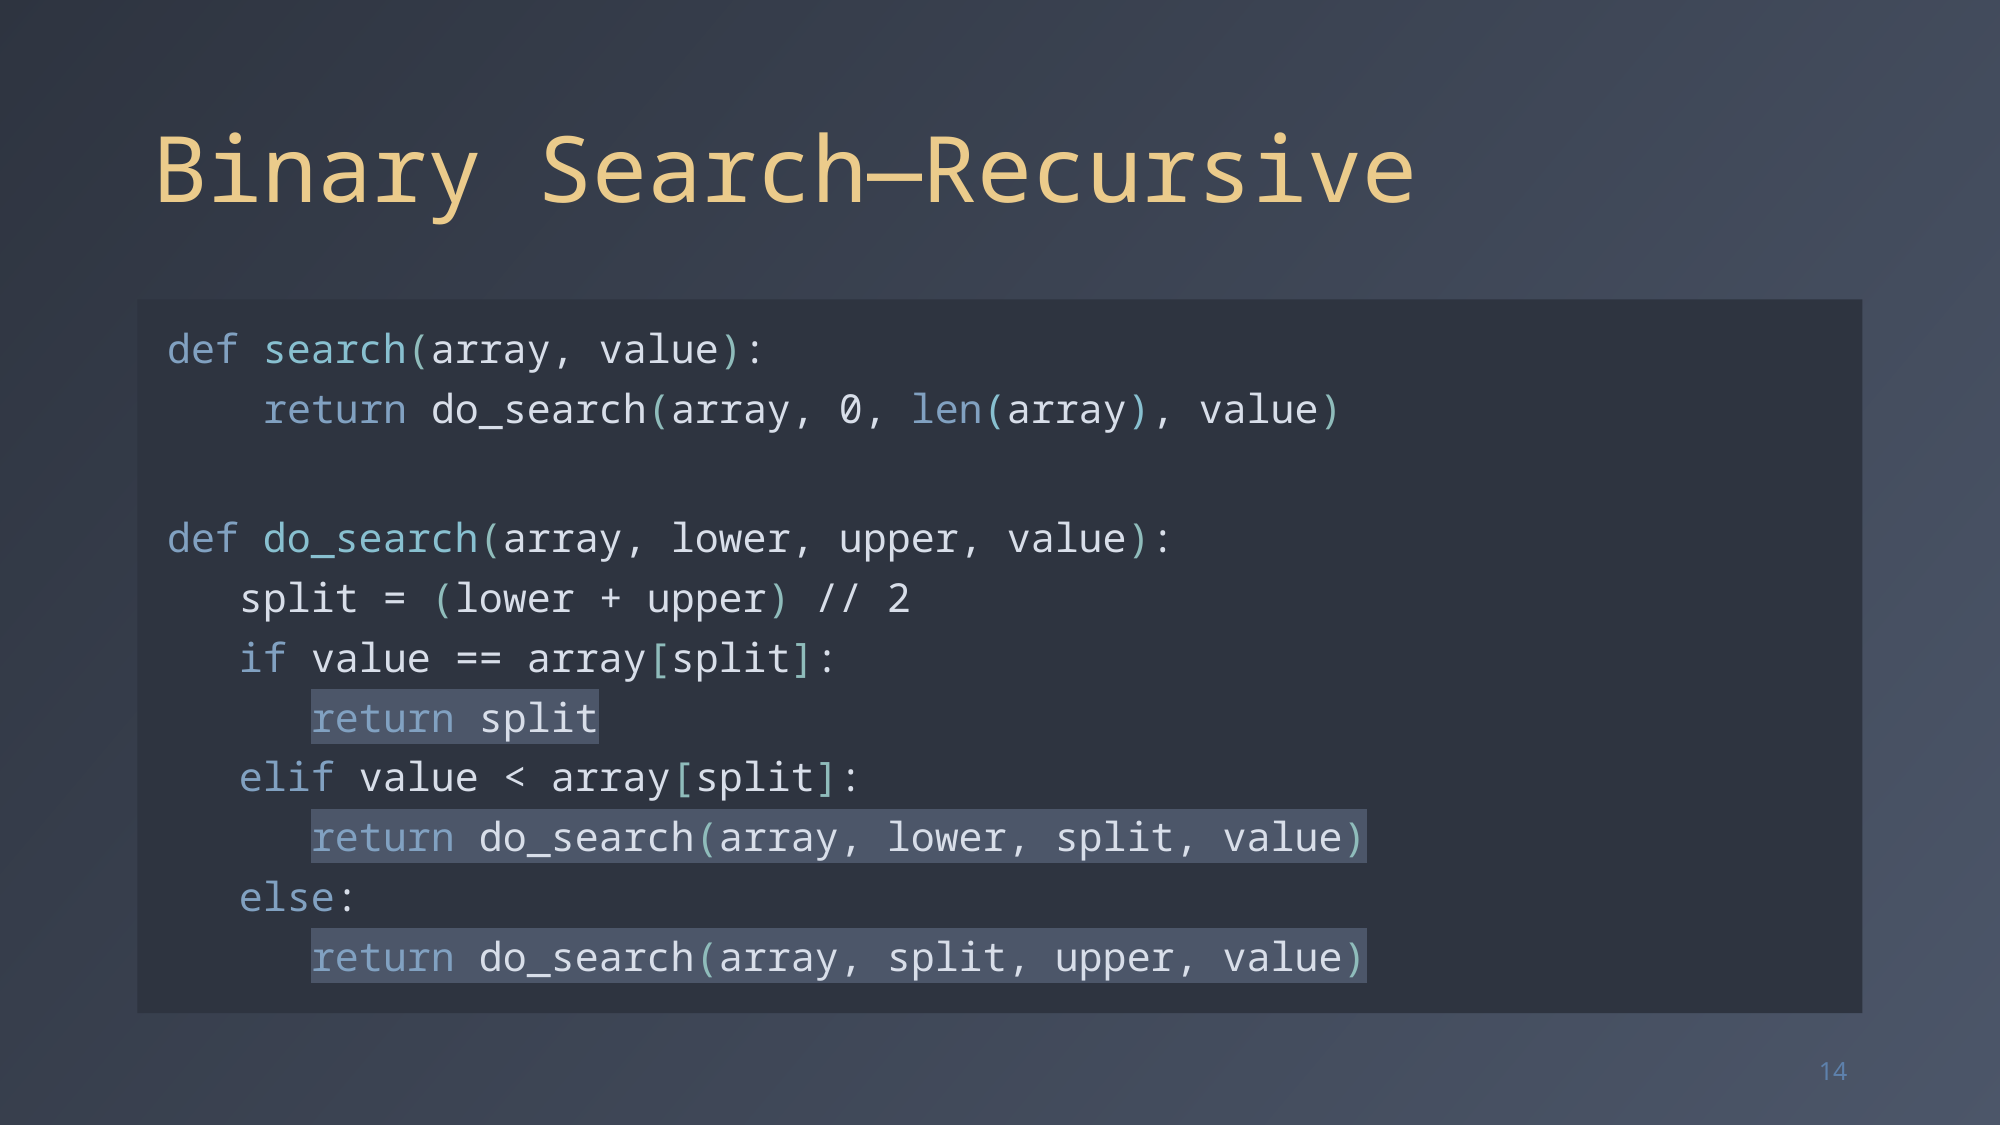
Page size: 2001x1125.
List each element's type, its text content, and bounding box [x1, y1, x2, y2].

list def search(array, value): return do_search(array, 0, len(array), value) def do_search(array, lower, upper, value): split = (lower + upper) // 2 if value == array[split]: return split elif value < array[split]: return do_search(array, lower, split, value) else: return do_search(array, split, upper, value) [137, 299, 1863, 1014]
title Binary Search—Recursive [137, 26, 1863, 230]
slide_number 14 [1738, 1042, 1863, 1103]
